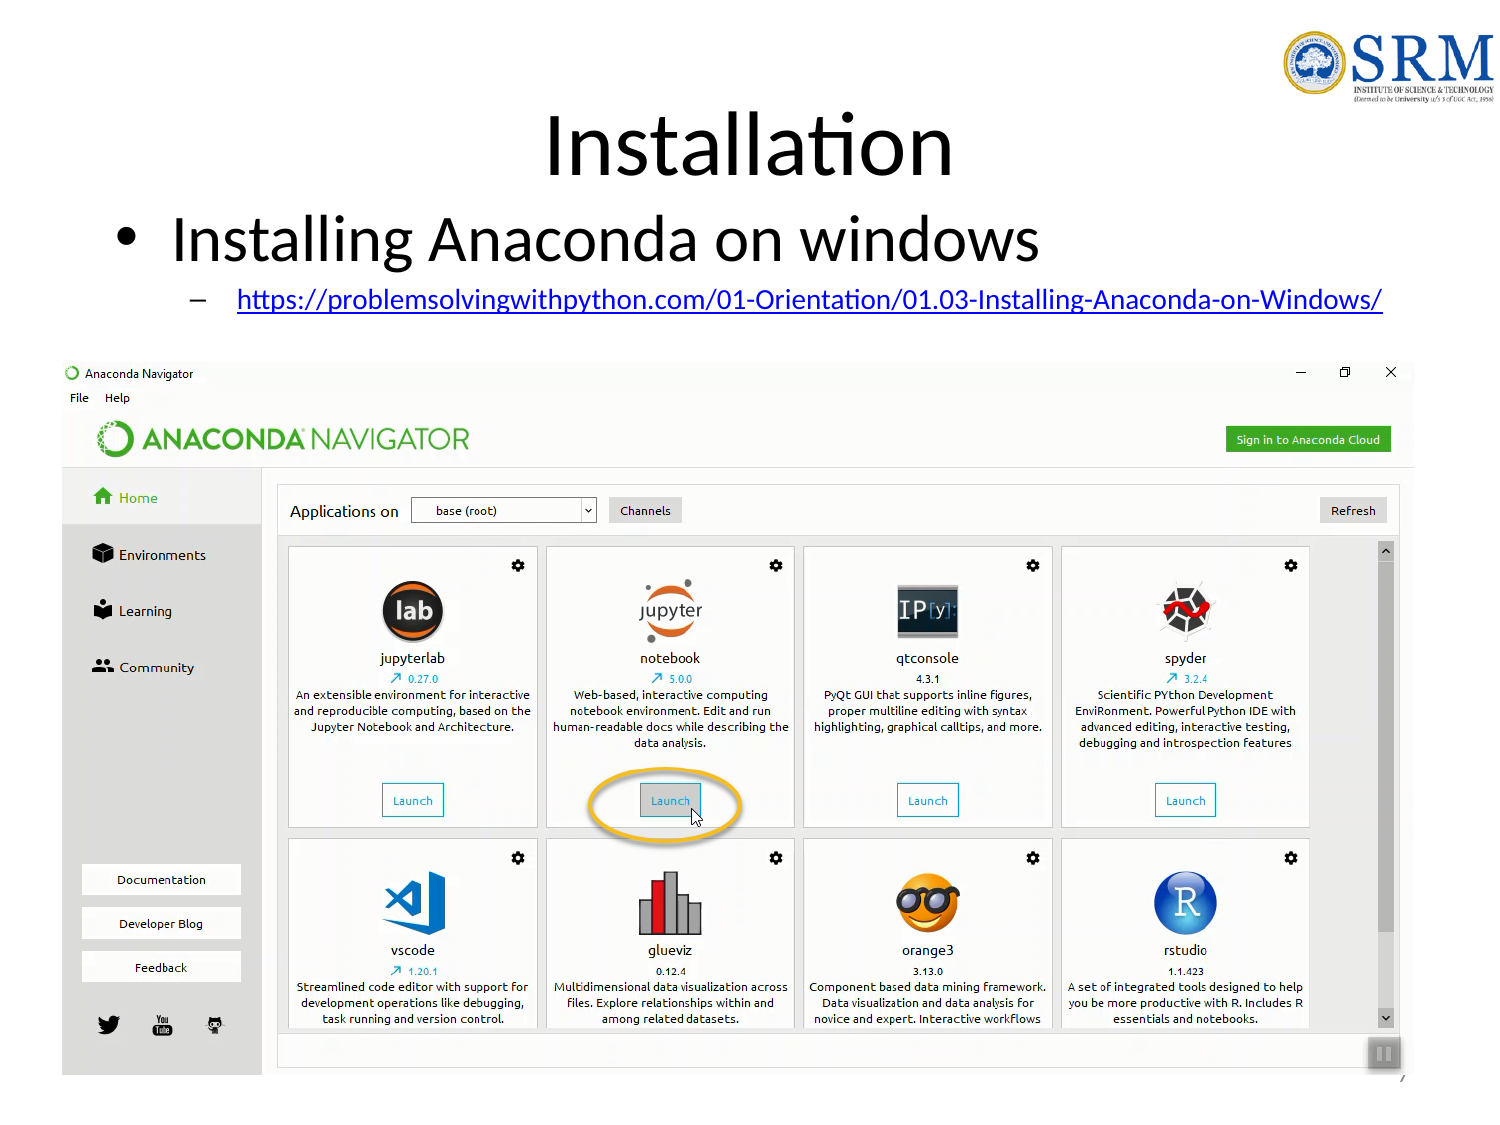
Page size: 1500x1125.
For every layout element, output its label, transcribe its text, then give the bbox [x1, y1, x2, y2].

slide_number 7 [1074, 1042, 1425, 1103]
list Installing Anaconda on windows https://problemsolvingwithpython.com/01-Orientation/01.03-Installing-Anaconda-on-Windows/ [99, 187, 1450, 930]
picture [1273, 1, 1500, 131]
title Installation [75, 45, 1425, 233]
picture [62, 362, 1414, 1076]
